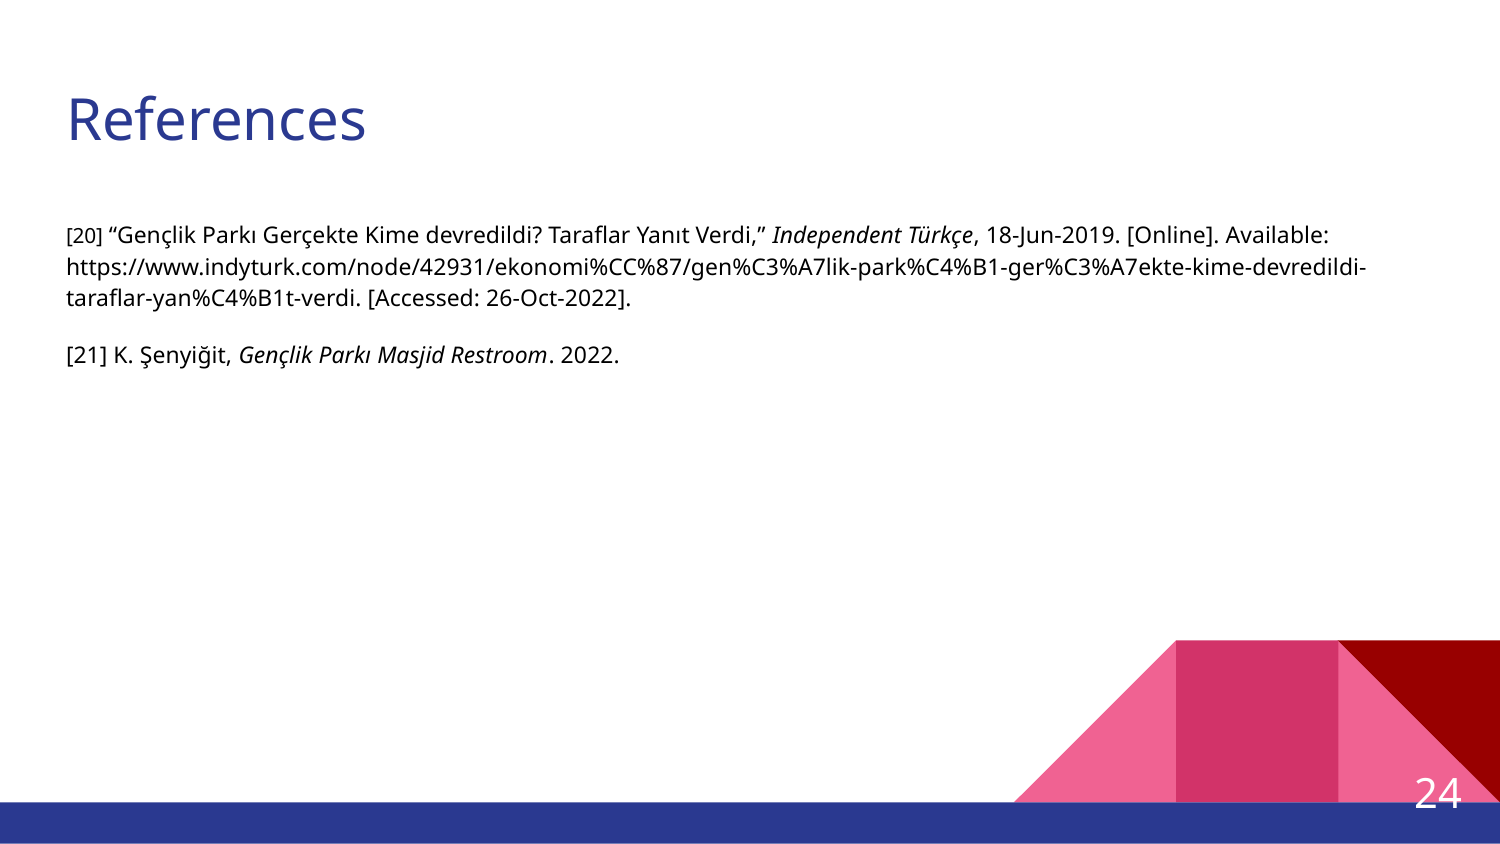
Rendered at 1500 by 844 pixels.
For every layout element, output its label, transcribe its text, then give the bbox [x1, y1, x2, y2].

title References [51, 67, 1449, 167]
list [20] “Gençlik Parkı Gerçekte Kime devredildi? Taraflar Yanıt Verdi,” Independent Türkçe, 18-Jun-2019. [Online]. Available: https://www.indyturk.com/node/42931/ekonomi%CC%87/gen%C3%A7lik-park%C4%B1-ger%C3%A7ekte-kime-devredildi-taraflar-yan%C4%B1t-verdi. [Accessed: 26-Oct-2022]. [21] K. Şenyiğit, Gençlik Parkı Masjid Restroom. 2022. [51, 201, 1449, 750]
slide_number ‹#› [1387, 762, 1478, 828]
